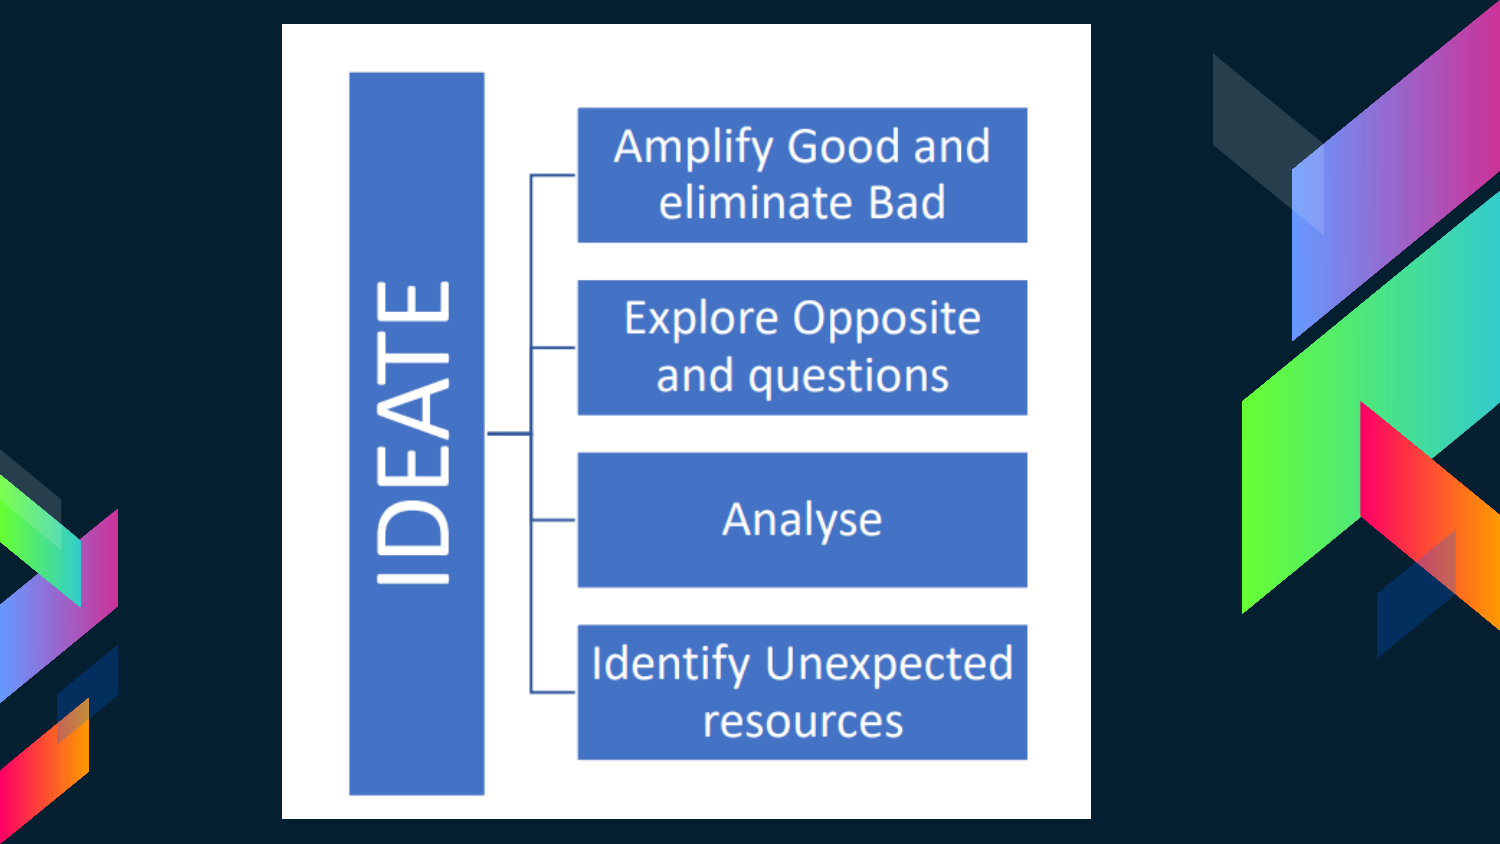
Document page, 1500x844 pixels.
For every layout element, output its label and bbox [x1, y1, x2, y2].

picture [281, 24, 1091, 819]
